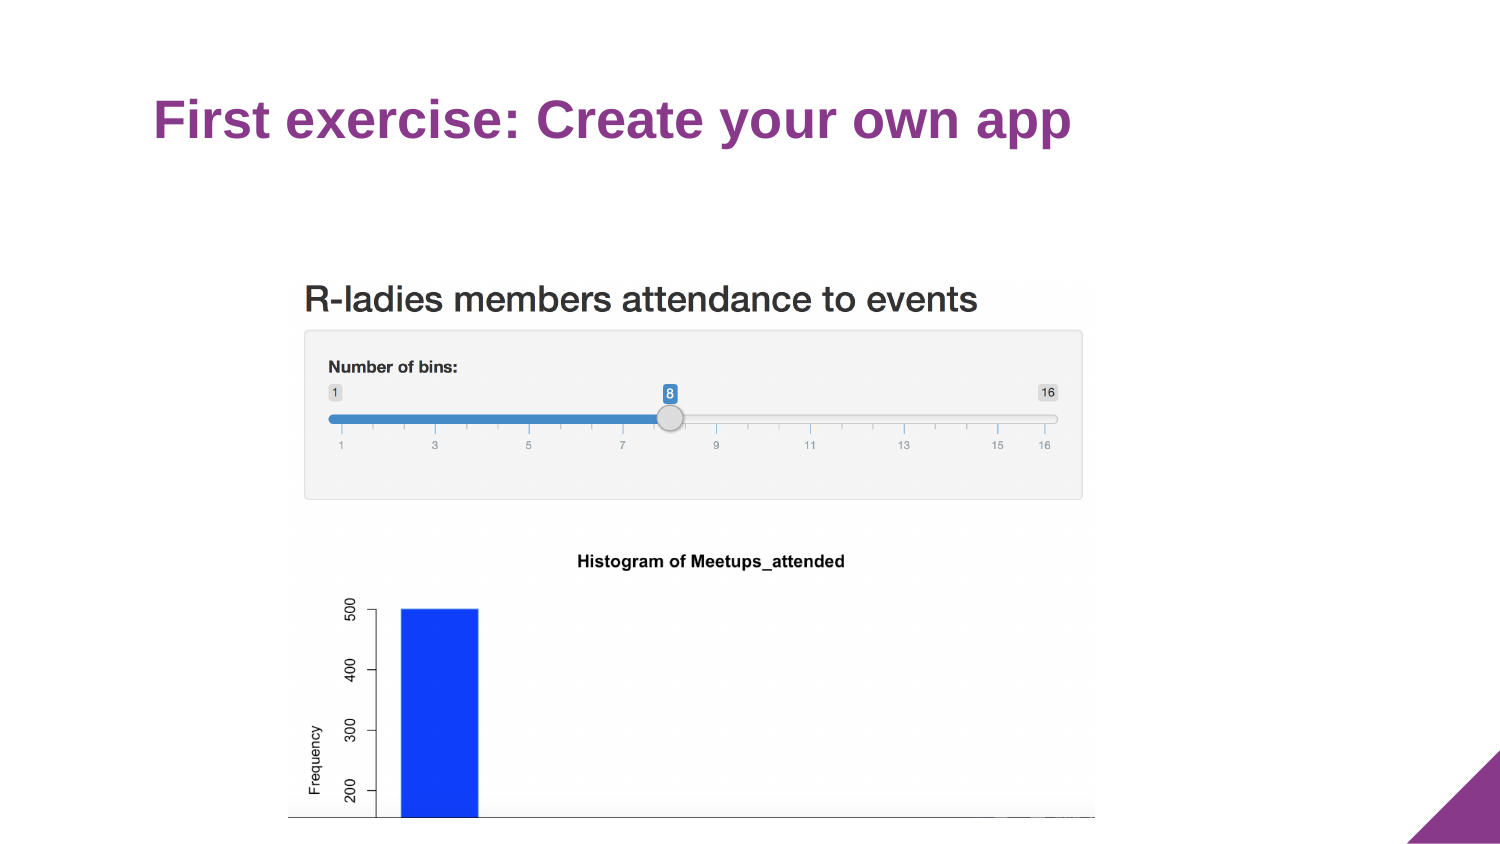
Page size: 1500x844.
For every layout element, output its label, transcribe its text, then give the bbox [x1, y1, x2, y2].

title First exercise: Create your own app [138, 69, 1258, 210]
picture [288, 277, 1095, 818]
